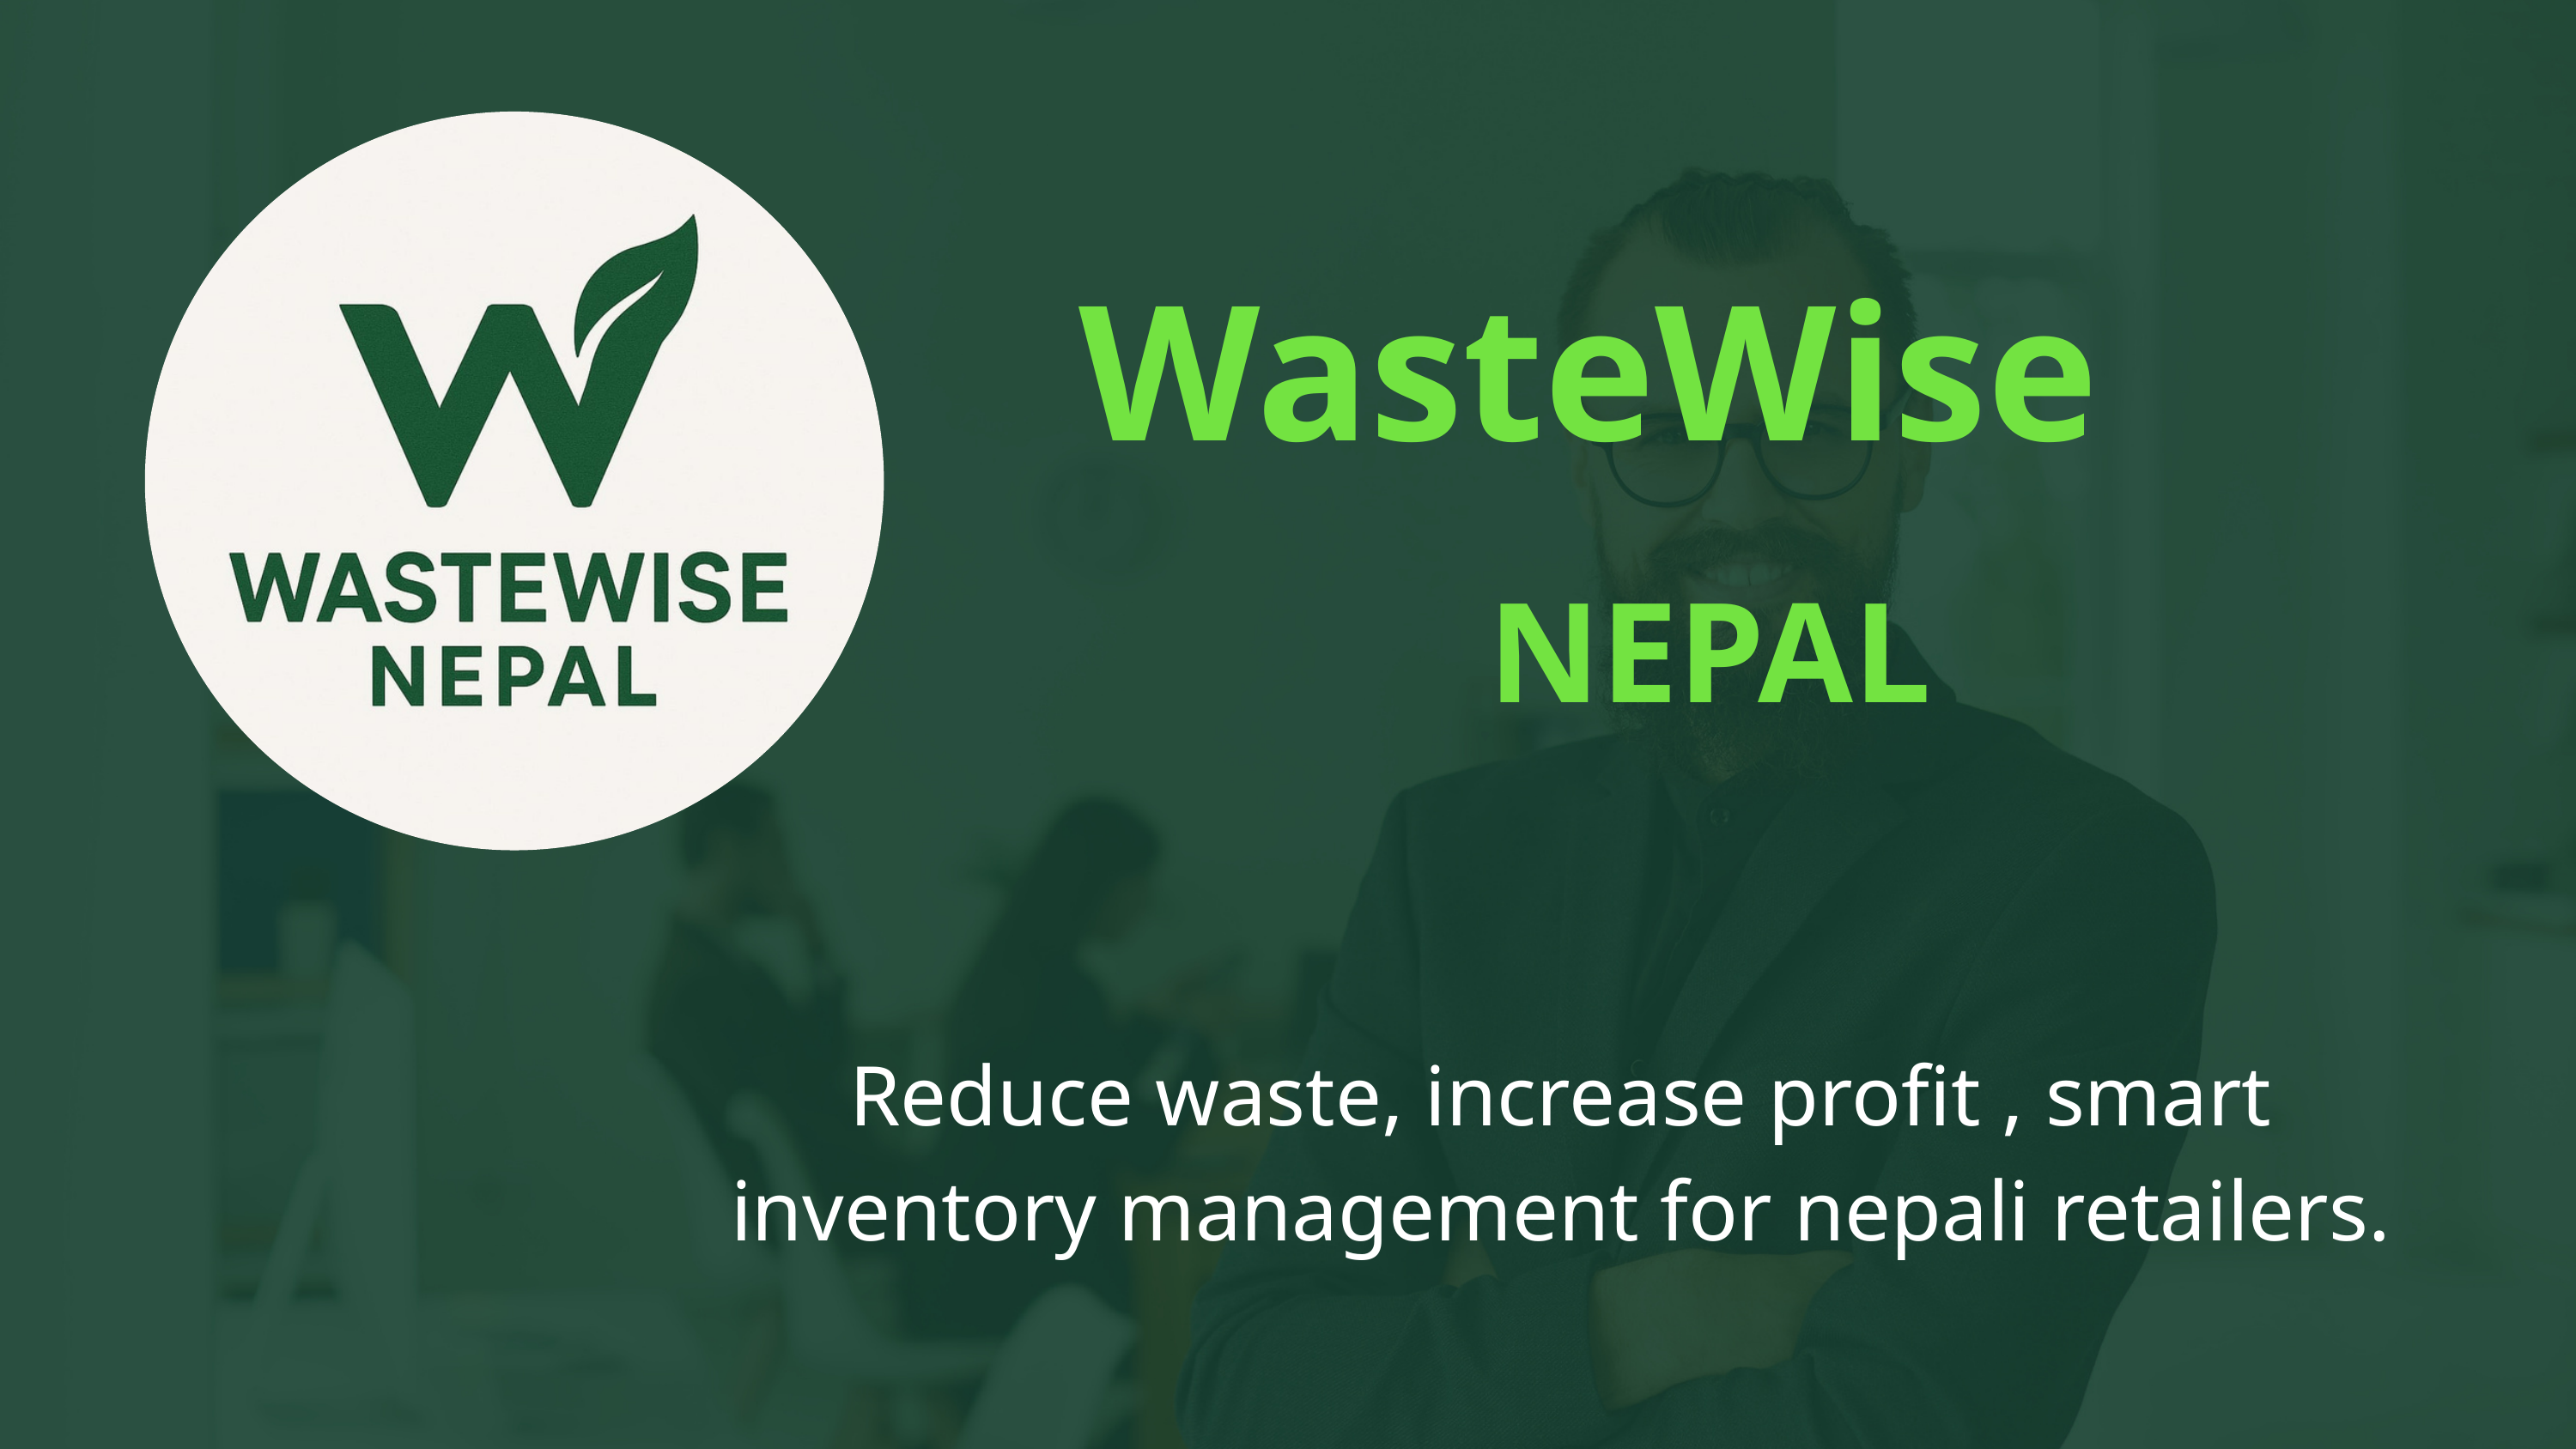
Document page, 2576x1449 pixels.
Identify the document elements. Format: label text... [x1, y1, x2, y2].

text_box Reduce waste, increase profit , smart inventory management for nepali retailers. [690, 1027, 2432, 1258]
text_box [0, 0, 2576, 1449]
text_box NEPAL [1403, 537, 2018, 731]
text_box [144, 111, 884, 851]
text_box WasteWise [1078, 215, 2333, 478]
